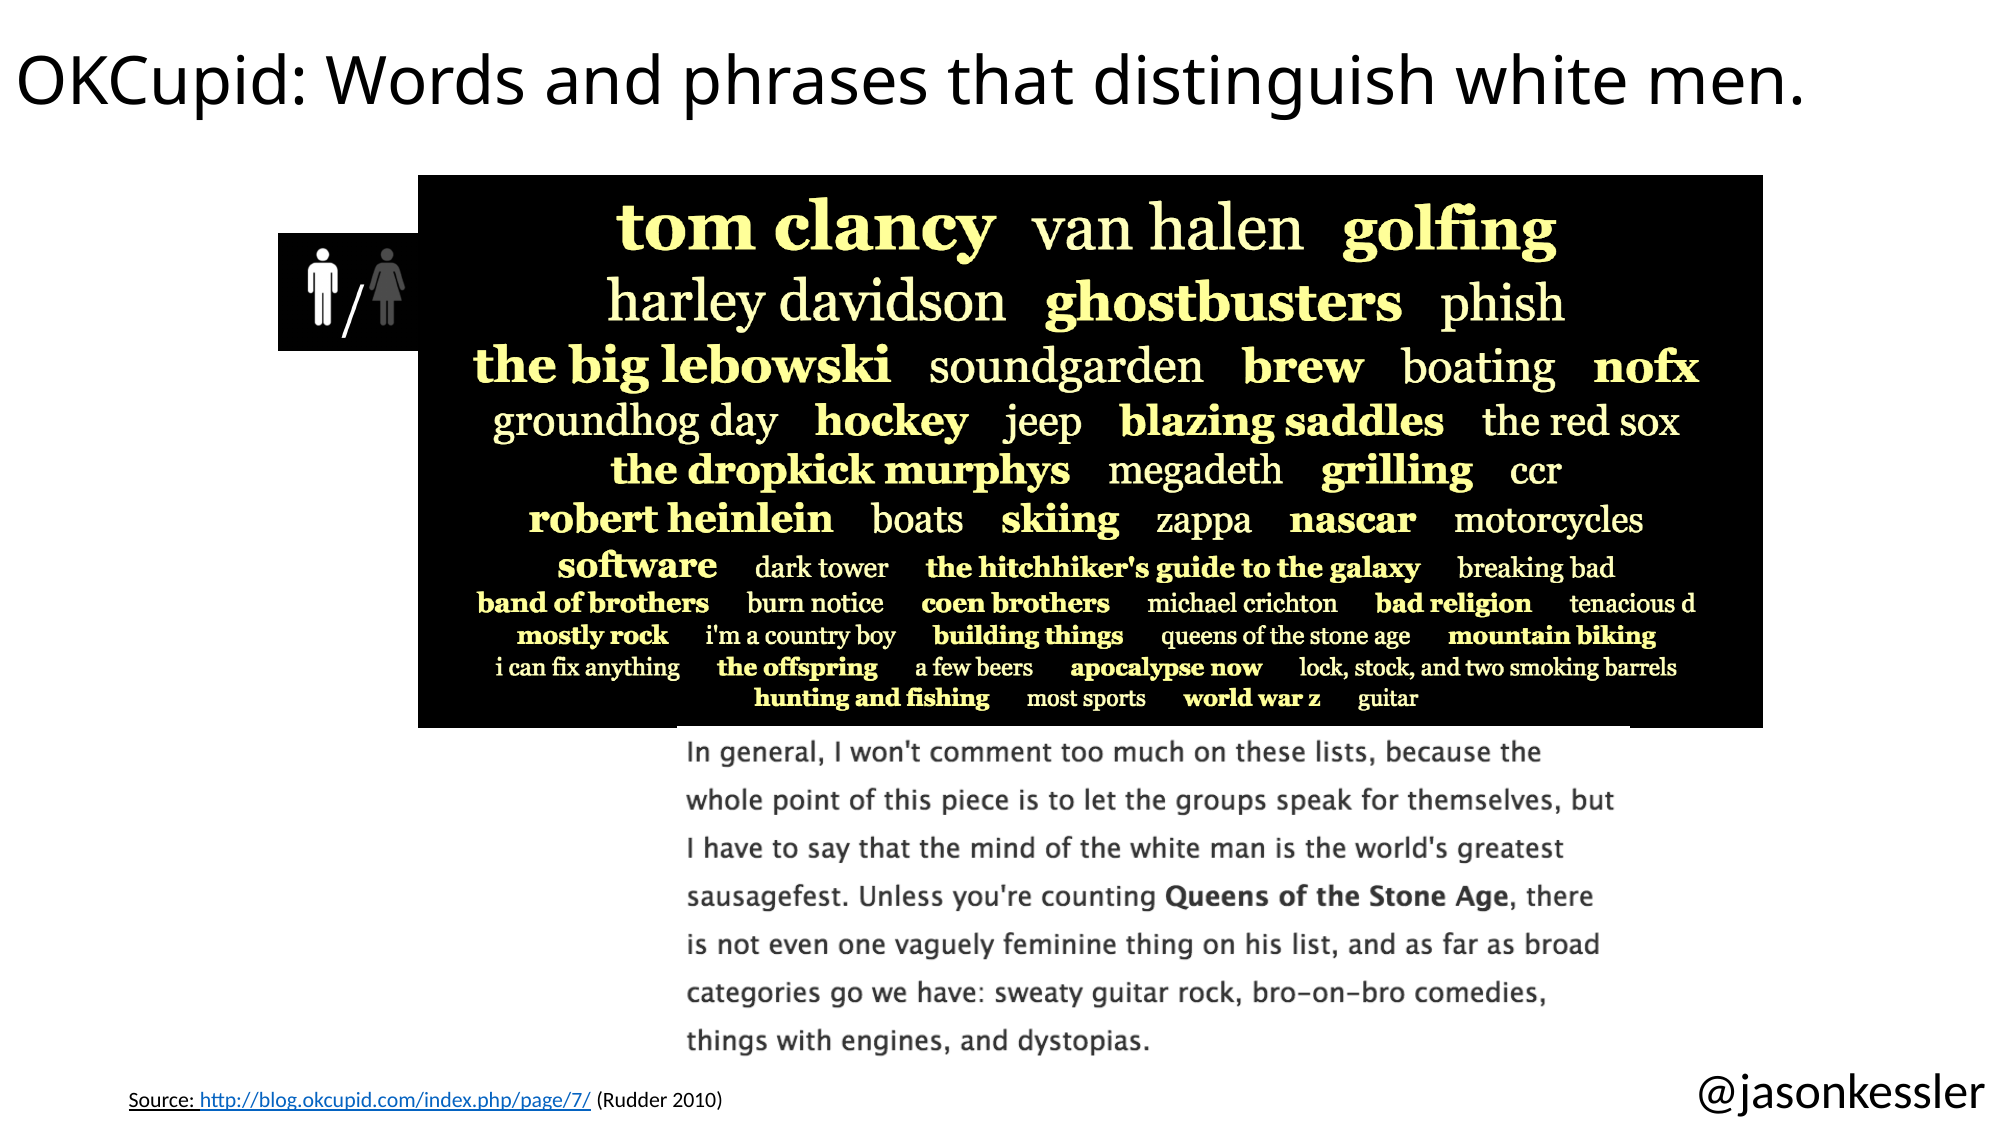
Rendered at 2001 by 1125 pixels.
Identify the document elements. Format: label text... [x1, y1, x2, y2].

text_box @jasonkessler [1679, 1051, 2000, 1125]
title OKCupid: Words and phrases that distinguish white men. [0, 22, 1869, 144]
picture [278, 175, 1763, 1067]
text_box Source: http://blog.okcupid.com/index.php/page/7/ (Rudder 2010) [113, 1078, 738, 1120]
